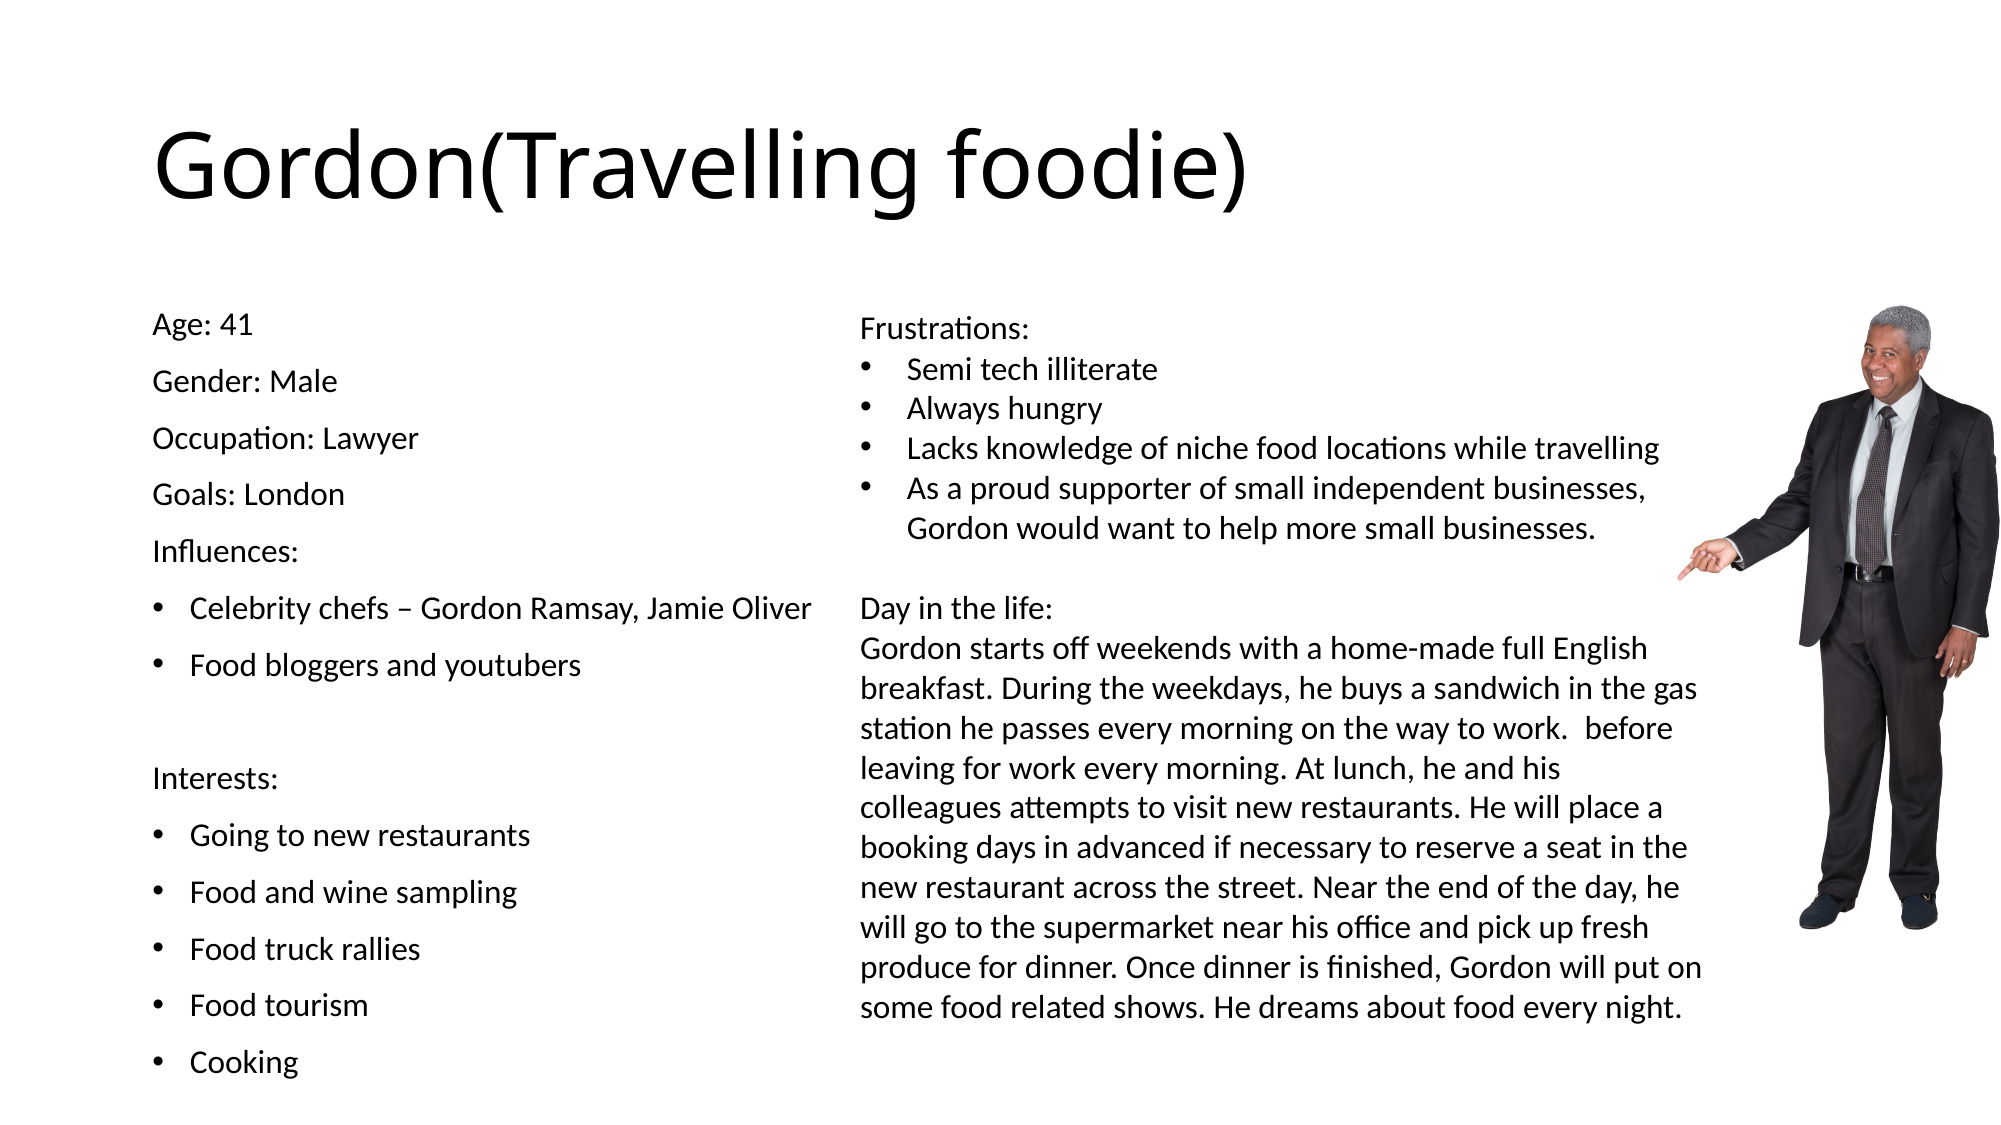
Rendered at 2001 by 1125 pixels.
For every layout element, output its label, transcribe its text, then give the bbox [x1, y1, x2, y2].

list Age: 41 Gender: Male Occupation: Lawyer Goals: London Influences: Celebrity chefs – Gordon Ramsay, Jamie Oliver Food bloggers and youtubers Interests: Going to new restaurants Food and wine sampling Food truck rallies Food tourism Cooking [137, 299, 844, 1014]
title Gordon(Travelling foodie) [137, 59, 1863, 278]
text_box Frustrations: Semi tech illiterate Always hungry Lacks knowledge of niche food locations while travelling As a proud supporter of small independent businesses, Gordon would want to help more small businesses. Day in the life: Gordon starts off weekends with a home-made full English breakfast. During the weekdays, he buys a sandwich in the gas station he passes every morning on the way to work. before leaving for work every morning. At lunch, he and his colleagues attempts to visit new restaurants. He will place a booking days in advanced if necessary to reserve a seat in the new restaurant across the street. Near the end of the day, he will go to the supermarket near his office and pick up fresh produce for dinner. Once dinner is finished, Gordon will put on some food related shows. He dreams about food every night. [844, 299, 1723, 1125]
picture [1677, 305, 2000, 930]
